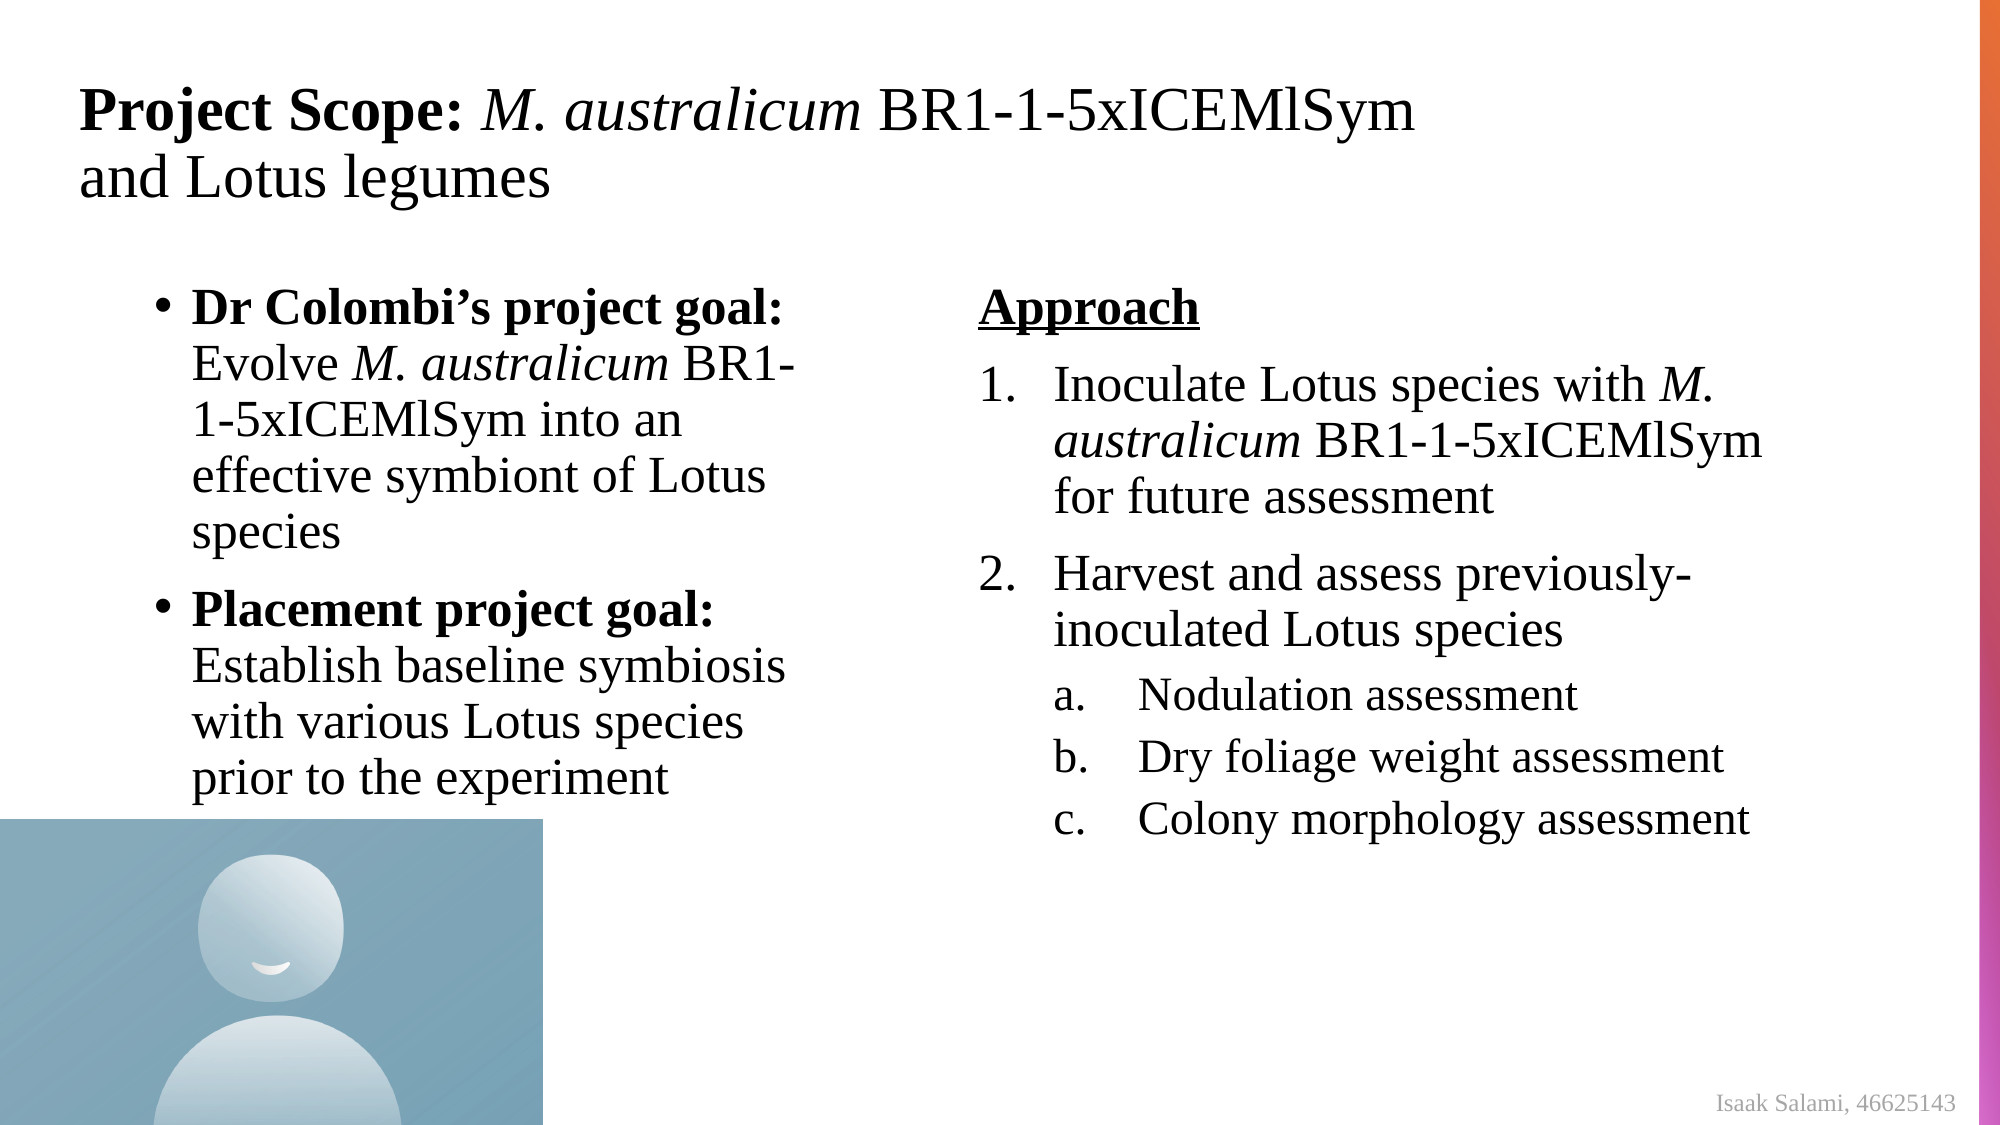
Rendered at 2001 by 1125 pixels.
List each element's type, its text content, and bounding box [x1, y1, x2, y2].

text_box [1979, 0, 2000, 1125]
title Project Scope: M. australicum BR1-1-5xICEMlSym and Lotus legumes [64, 52, 1451, 219]
picture [0, 819, 543, 1125]
text_box Isaak Salami, 46625143 [1701, 1079, 1979, 1125]
text_box Approach Inoculate Lotus species with M. australicum BR1-1-5xICEMlSym for future assessment Harvest and assess previously-inoculated Lotus species Nodulation assessment Dry foliage weight assessment Colony morphology assessment [963, 272, 1802, 1002]
list Dr Colombi’s project goal: Evolve M. australicum BR1-1-5xICEMlSym into an effective symbiont of Lotus species Placement project goal: Establish baseline symbiosis with various Lotus species prior to the experiment [139, 272, 854, 1002]
